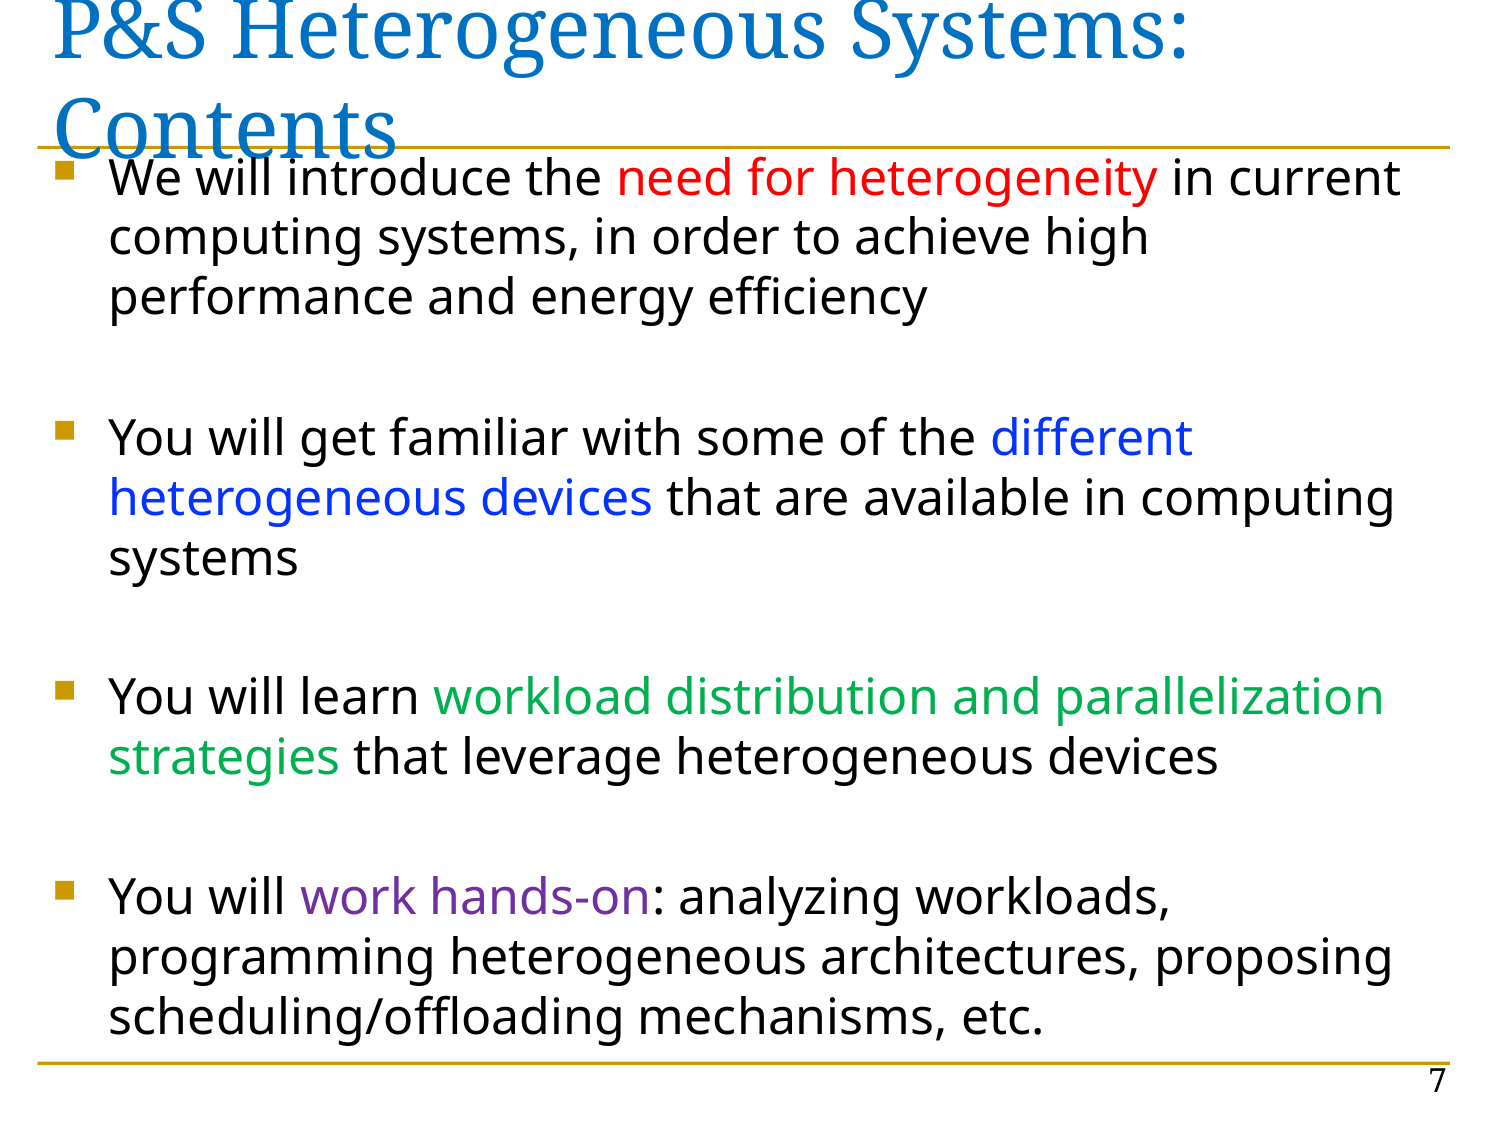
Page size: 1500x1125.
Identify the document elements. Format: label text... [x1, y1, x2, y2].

list We will introduce the need for heterogeneity in current computing systems, in order to achieve high performance and energy efficiency You will get familiar with some of the different heterogeneous devices that are available in computing systems You will learn workload distribution and parallelization strategies that leverage heterogeneous devices You will work hands-on: analyzing workloads, programming heterogeneous architectures, proposing scheduling/offloading mechanisms, etc. [37, 137, 1450, 1050]
slide_number 7 [1111, 1036, 1462, 1112]
title P&S Heterogeneous Systems: Contents [37, 0, 1450, 137]
